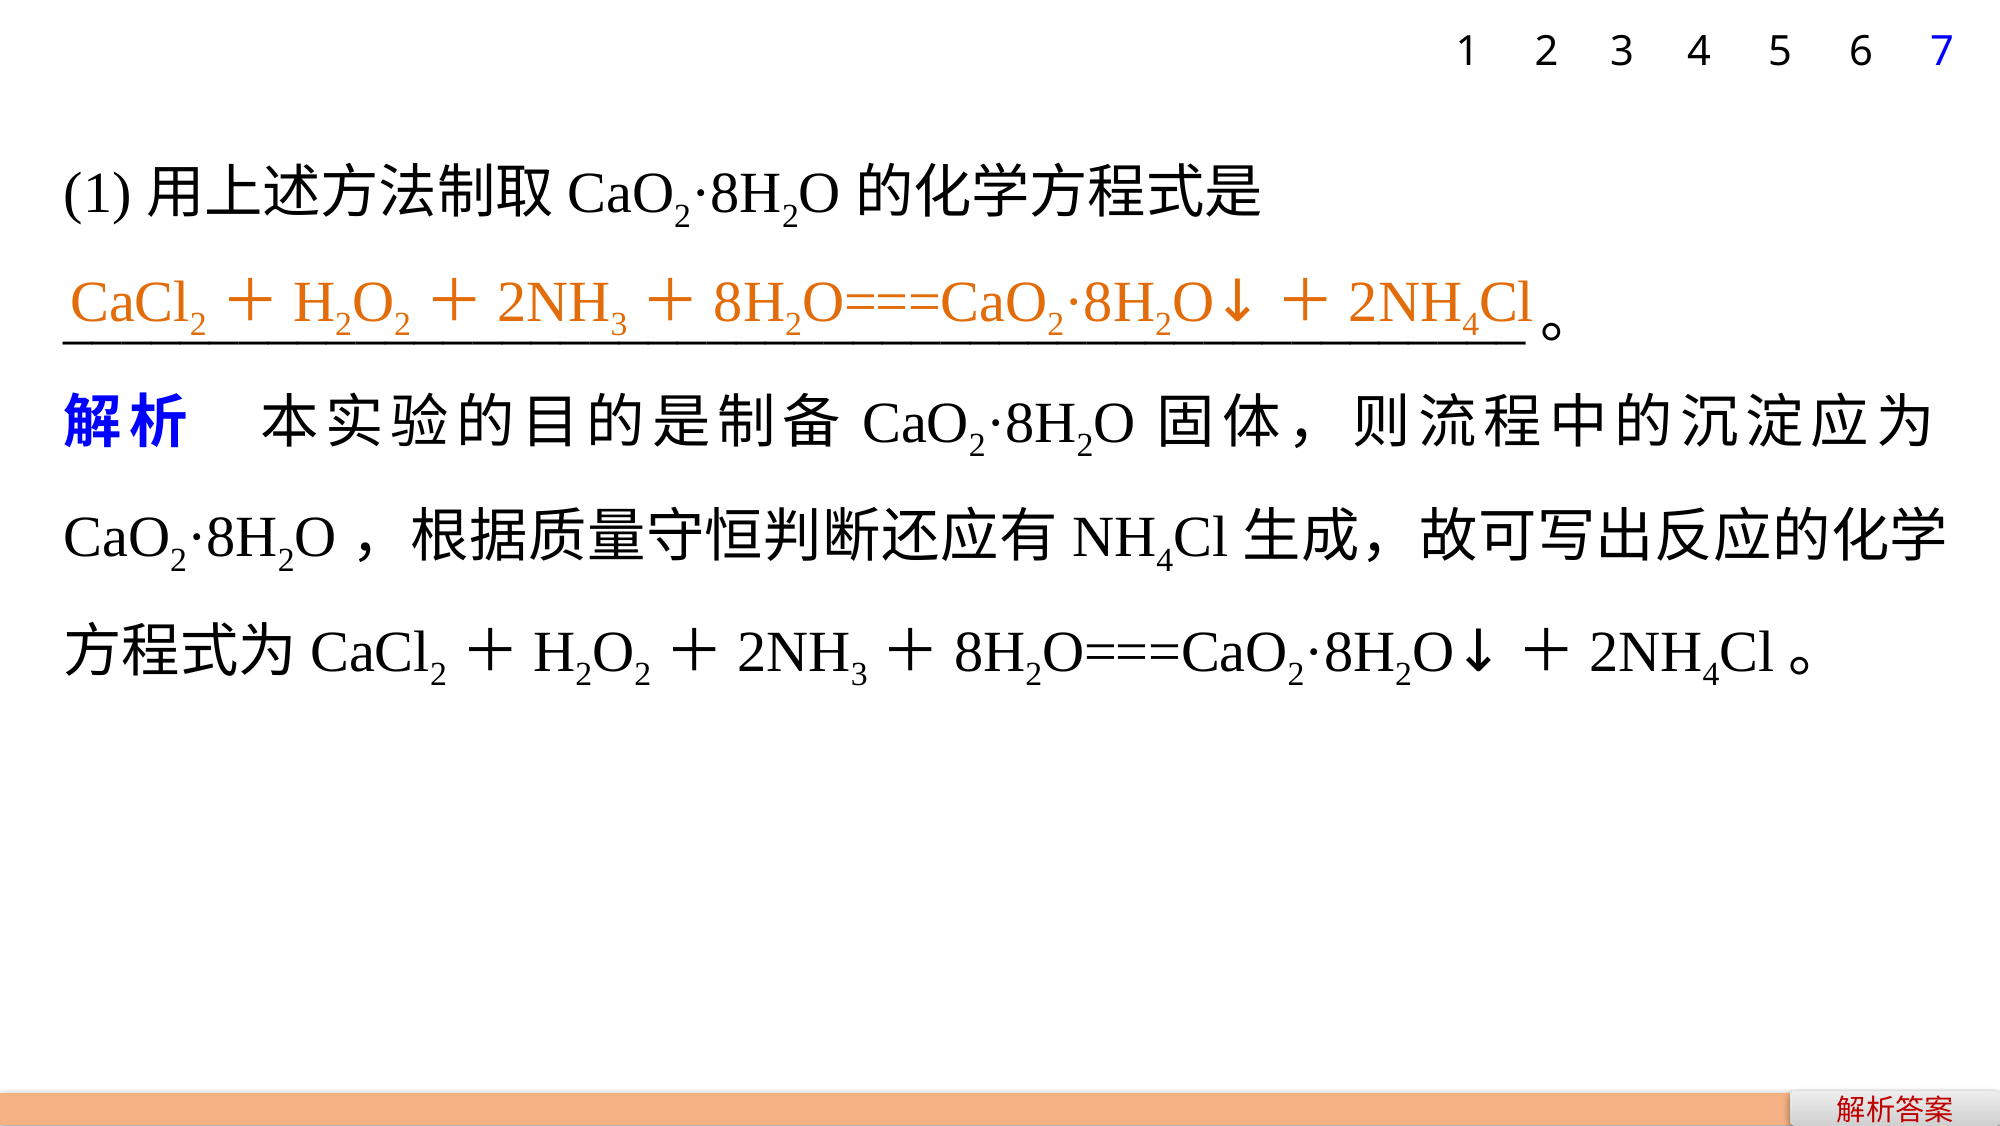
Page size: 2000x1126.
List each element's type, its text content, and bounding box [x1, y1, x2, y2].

text_box 1 [1434, 1, 1501, 97]
text_box 2 [1516, 1, 1578, 97]
text_box (1)用上述方法制取CaO2·8H2O的化学方程式是 __________________________________________________。 解析 本实验的目的是制备CaO2·8H2O固体，则流程中的沉淀应为CaO2·8H2O，根据质量守恒判断还应有NH4Cl生成，故可写出反应的化学方程式为CaCl2＋H2O2＋2NH3＋8H2O===CaO2·8H2O↓＋2NH4Cl。 [43, 109, 1969, 703]
text_box [0, 1092, 1787, 1126]
text_box 3 [1593, 1, 1651, 97]
text_box CaCl2＋H2O2＋2NH3＋8H2O===CaO2·8H2O↓＋2NH4Cl [55, 215, 1666, 350]
text_box 5 [1747, 1, 1813, 97]
text_box 6 [1828, 1, 1894, 97]
text_box 解析答案 [1788, 1089, 2000, 1126]
text_box 4 [1666, 1, 1732, 97]
text_box 7 [1909, 1, 1975, 97]
